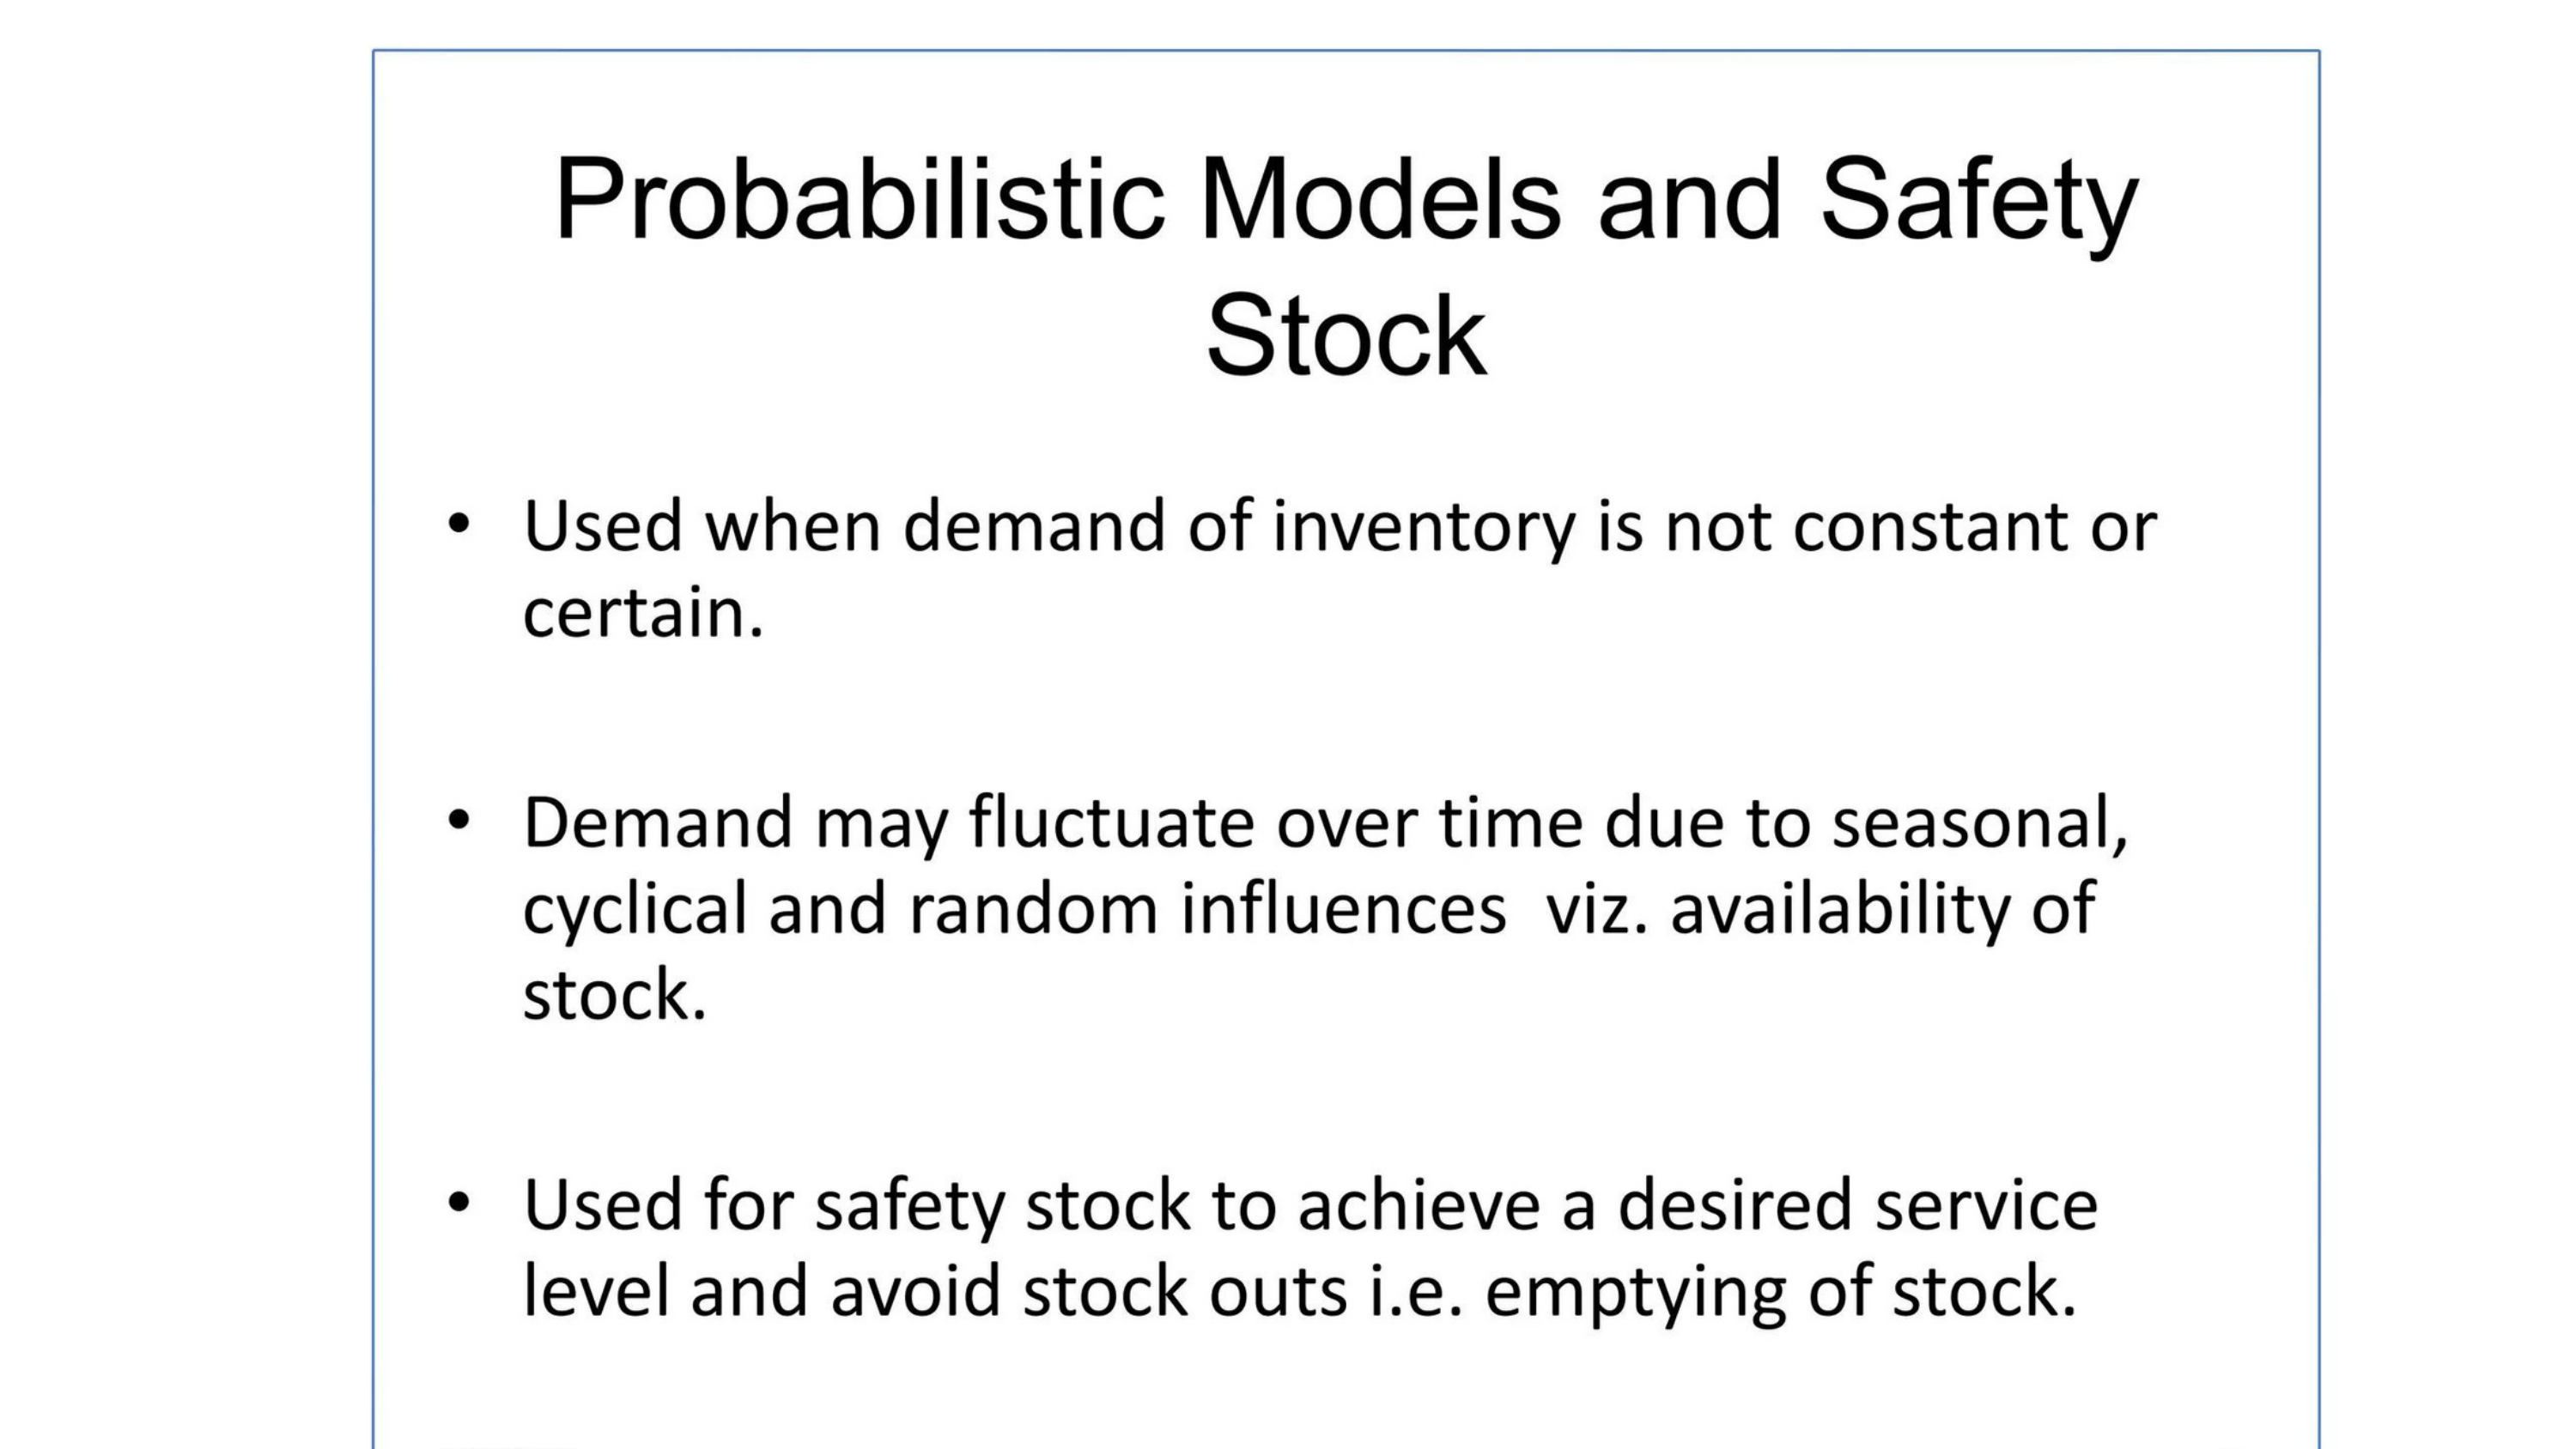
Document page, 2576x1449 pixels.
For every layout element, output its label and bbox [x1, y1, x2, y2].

text_box [321, 0, 2371, 1449]
